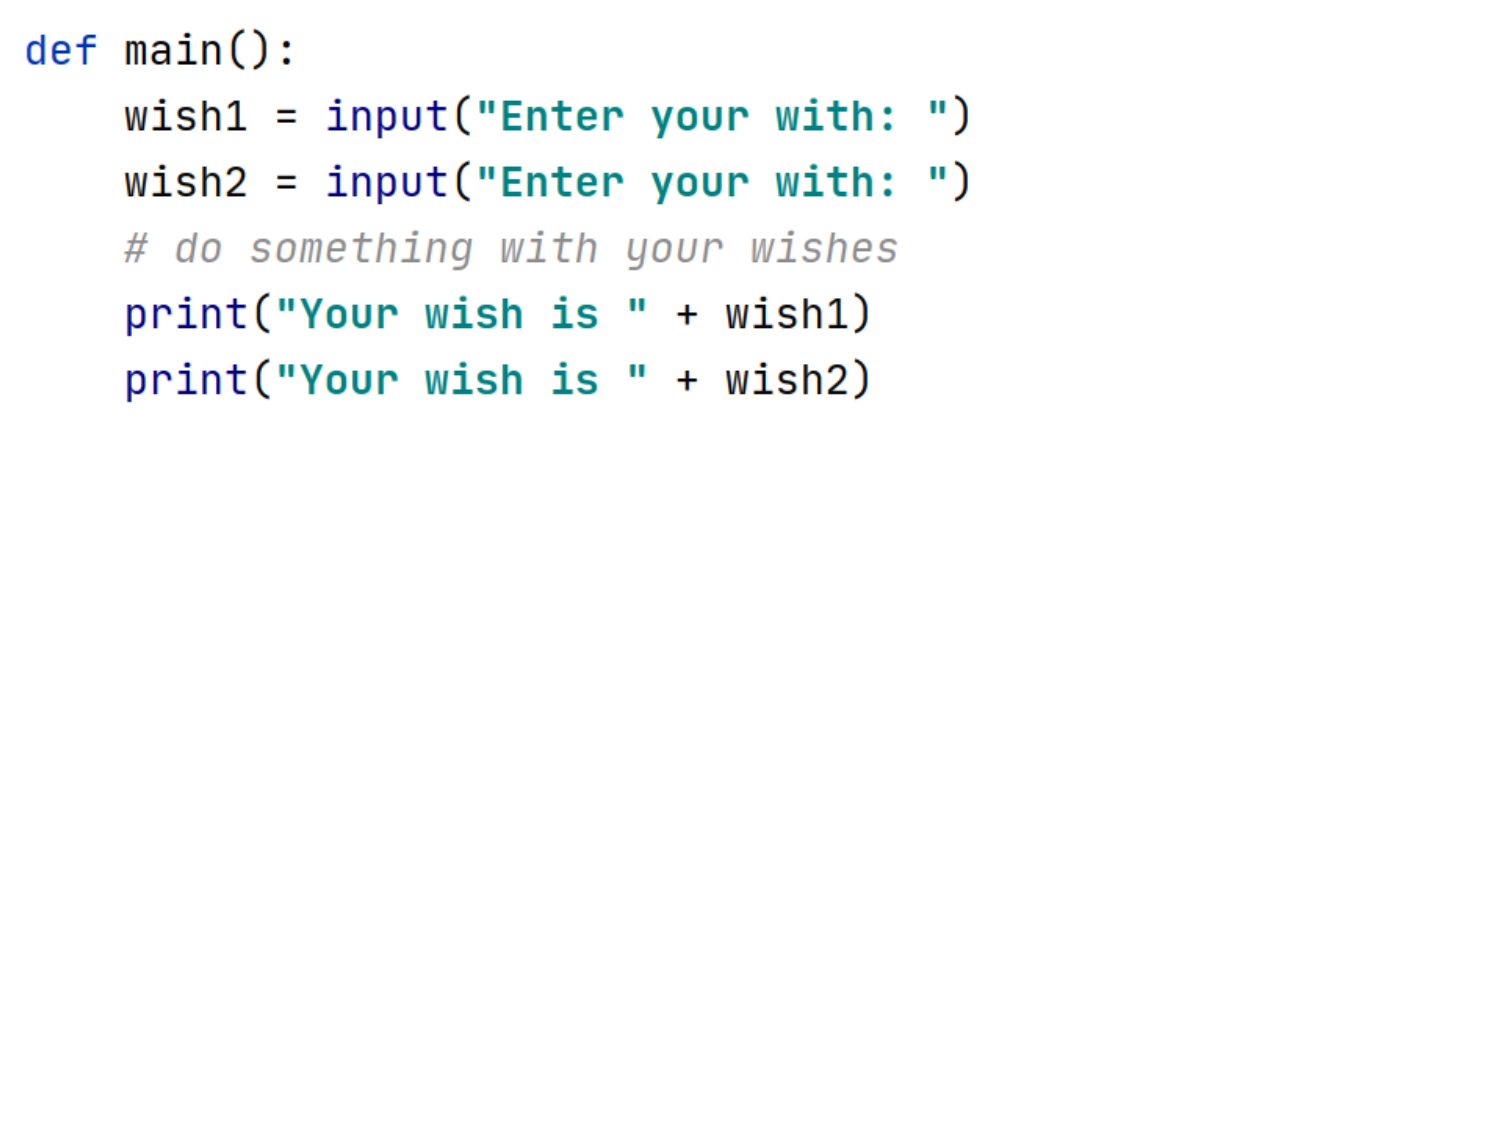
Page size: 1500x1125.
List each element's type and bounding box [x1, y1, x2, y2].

picture [24, 24, 993, 418]
